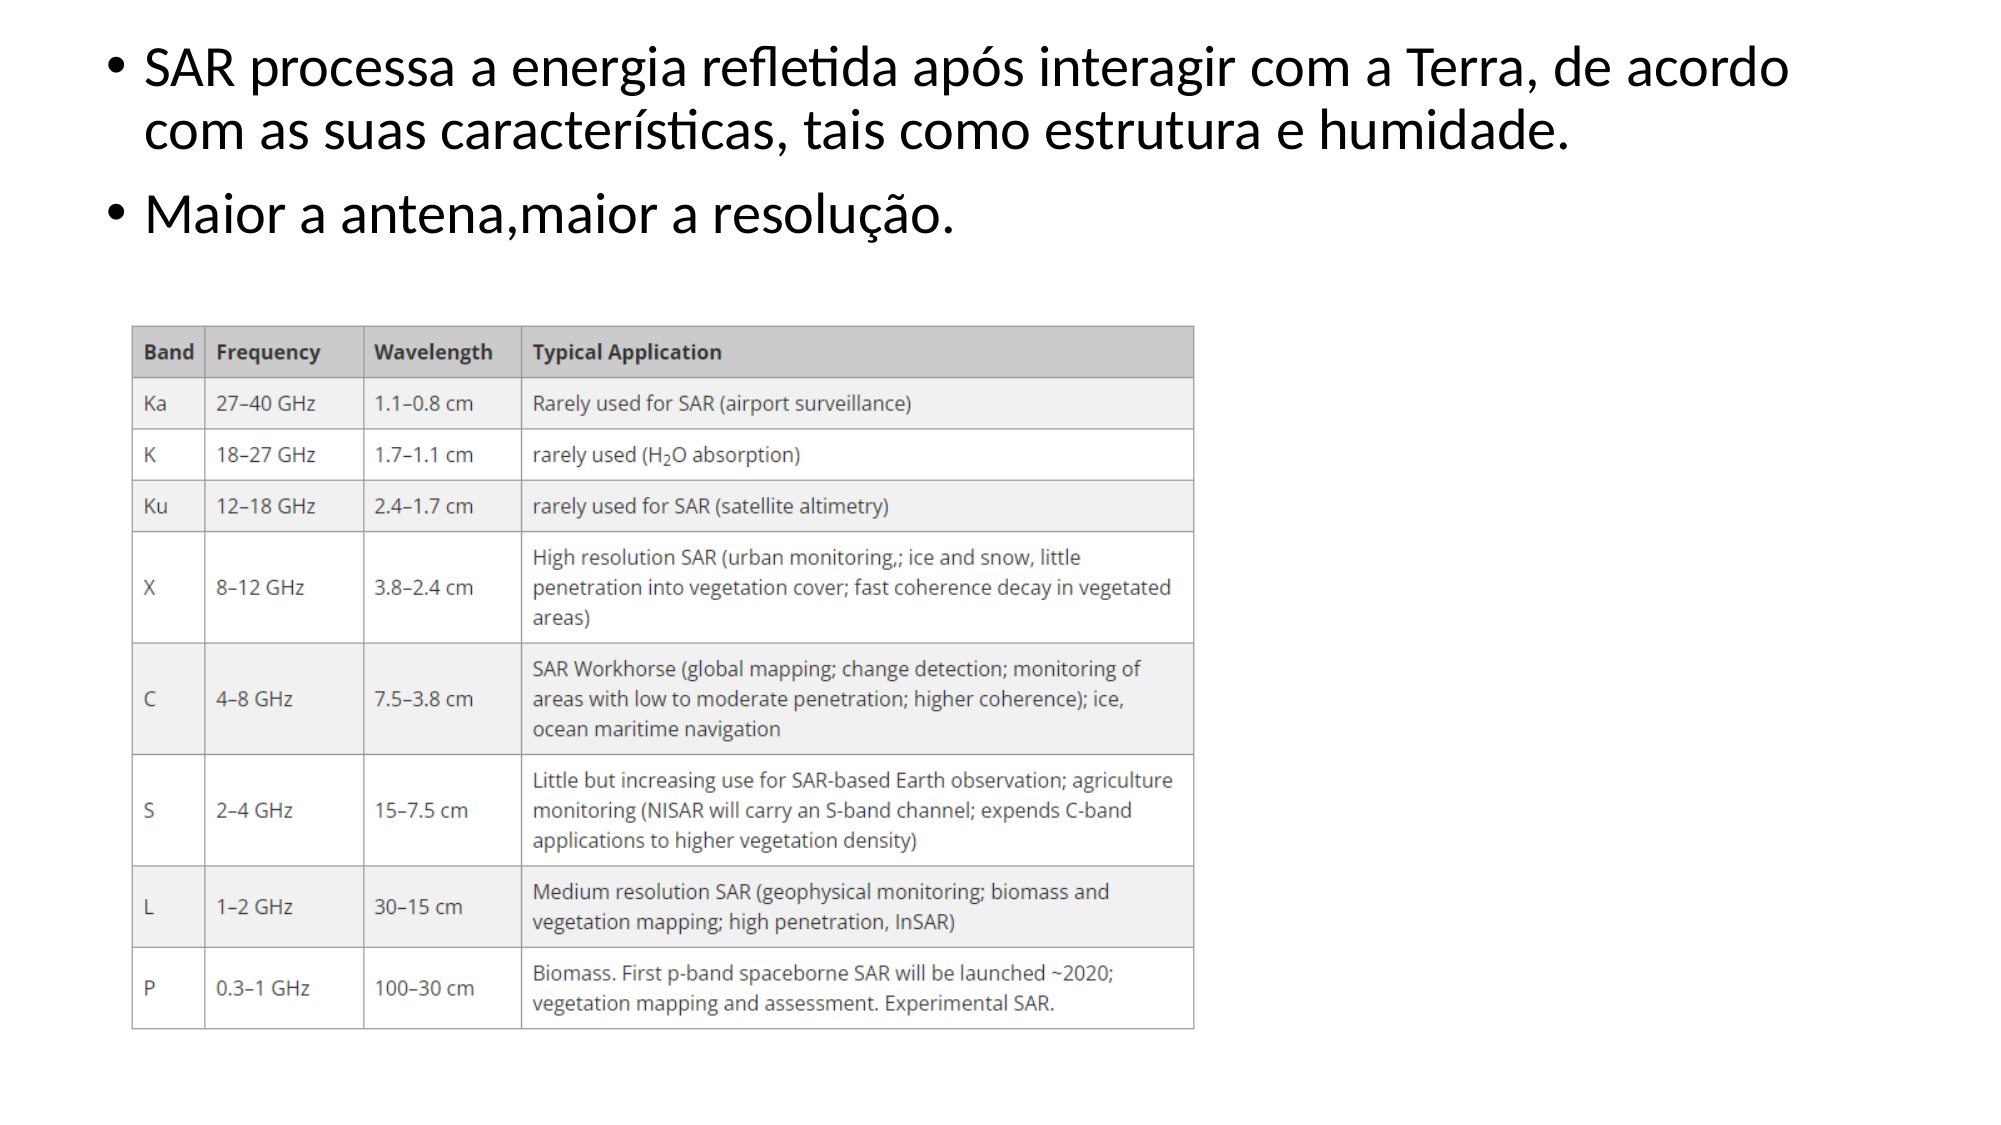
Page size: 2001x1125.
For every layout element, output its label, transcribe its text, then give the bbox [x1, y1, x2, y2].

list SAR processa a energia refletida após interagir com a Terra, de acordo com as suas características, tais como estrutura e humidade. Maior a antena,maior a resolução. [91, 29, 1863, 1014]
picture [123, 322, 1207, 1042]
